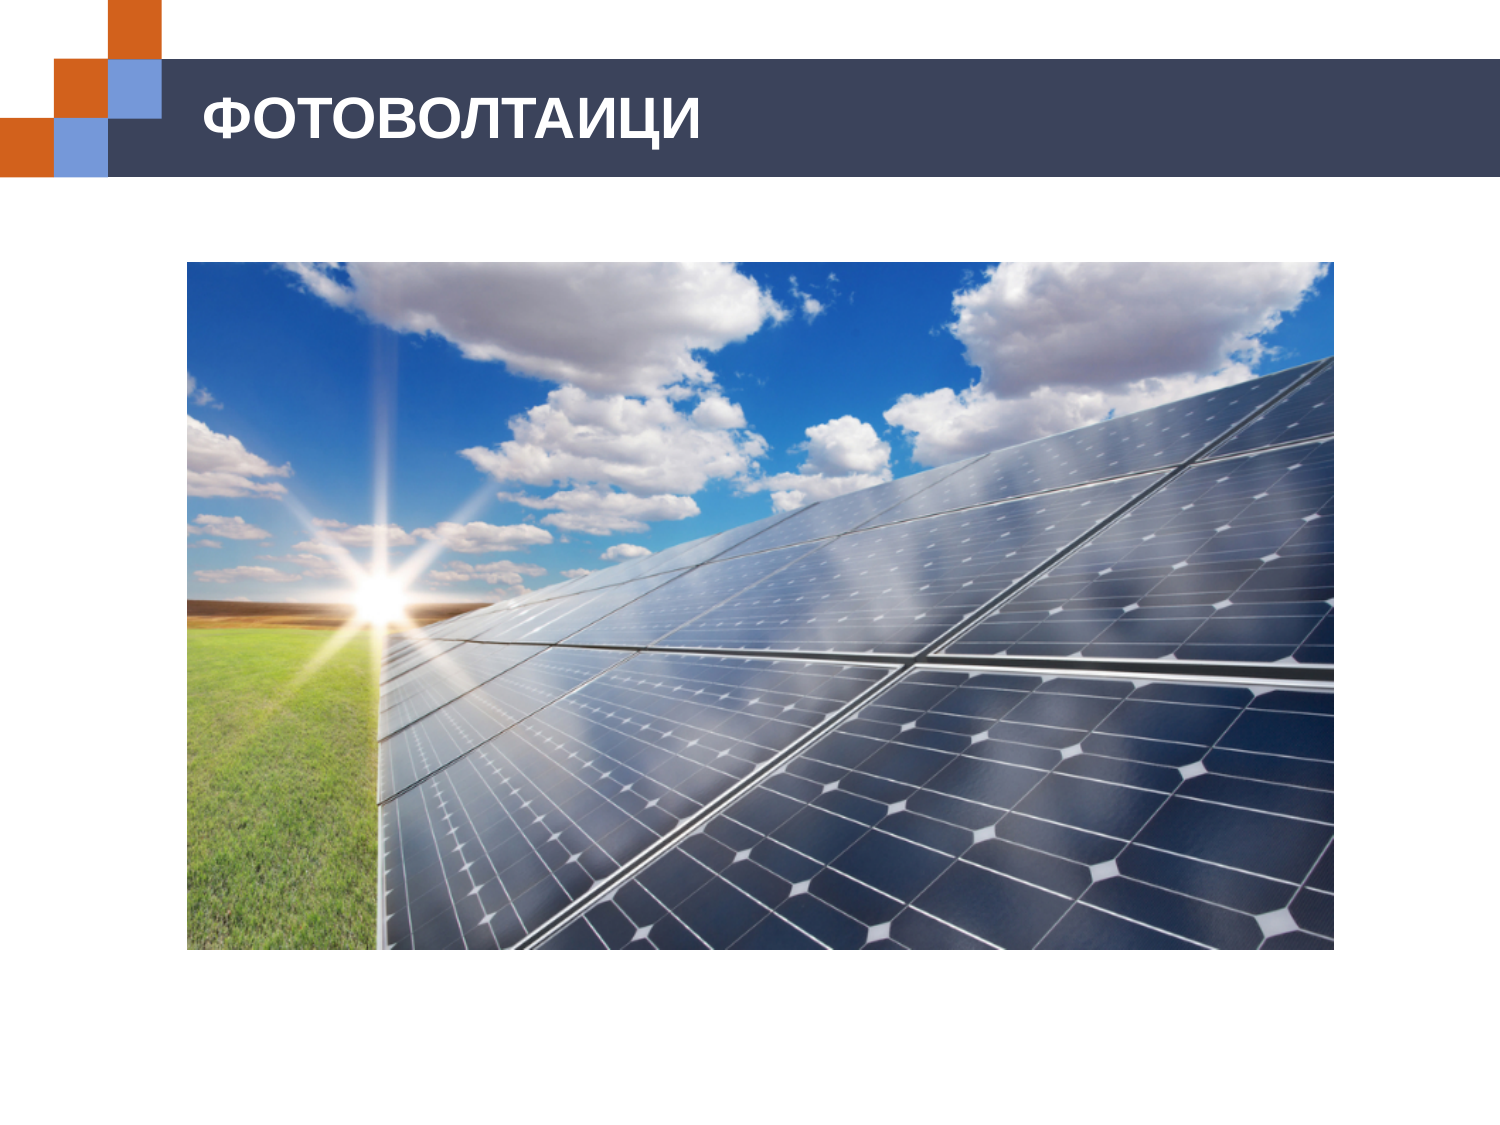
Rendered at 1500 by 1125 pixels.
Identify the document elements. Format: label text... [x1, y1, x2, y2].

title ФОТОВОЛТАИЦИ [187, 74, 1401, 156]
picture [187, 262, 1334, 951]
